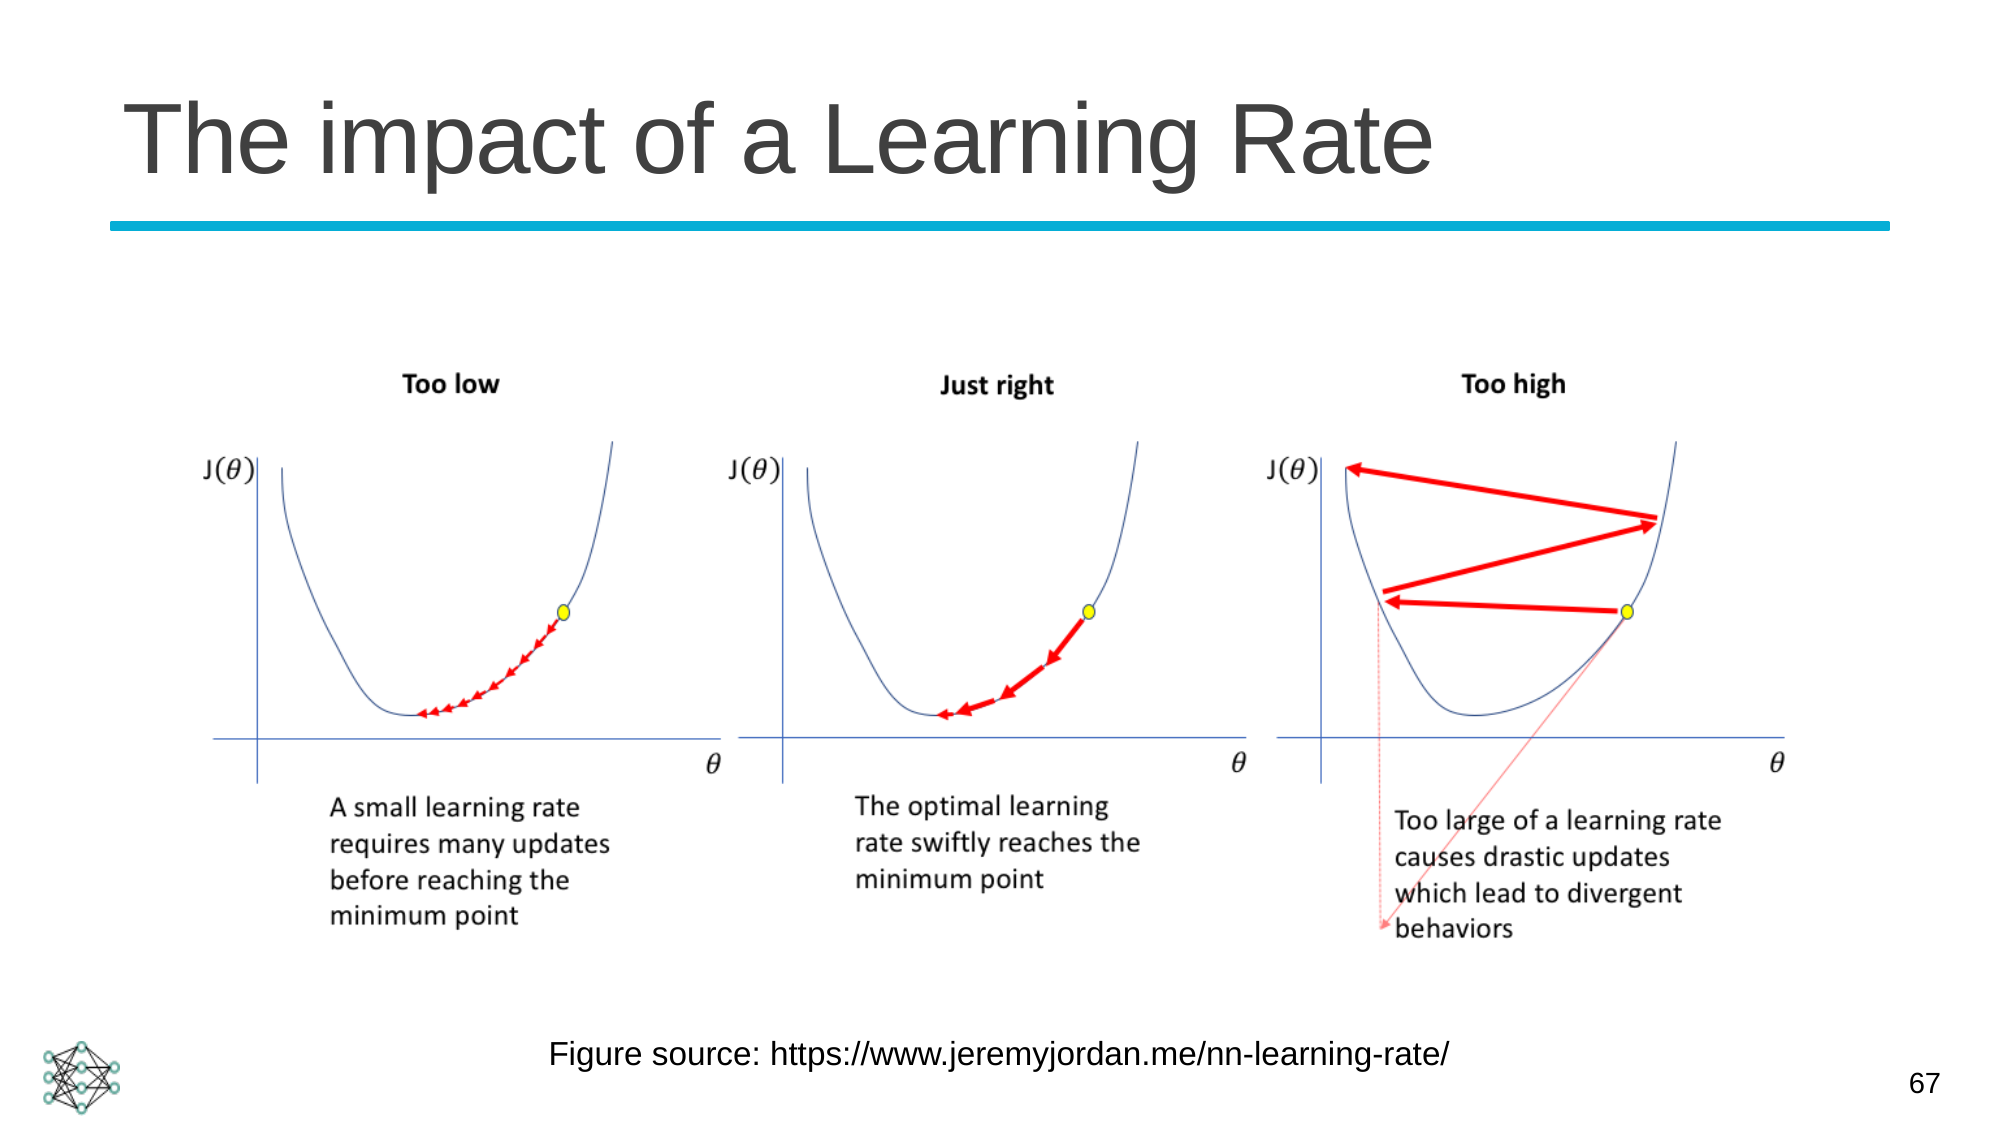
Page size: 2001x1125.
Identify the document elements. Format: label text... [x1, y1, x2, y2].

text_box Figure source: https://www.jeremyjordan.me/nn-learning-rate/ [486, 1024, 1514, 1080]
title The impact of a Learning Rate [107, 58, 1899, 228]
picture [43, 1041, 120, 1116]
picture [197, 345, 1803, 969]
slide_number 67 [1740, 1052, 1957, 1113]
